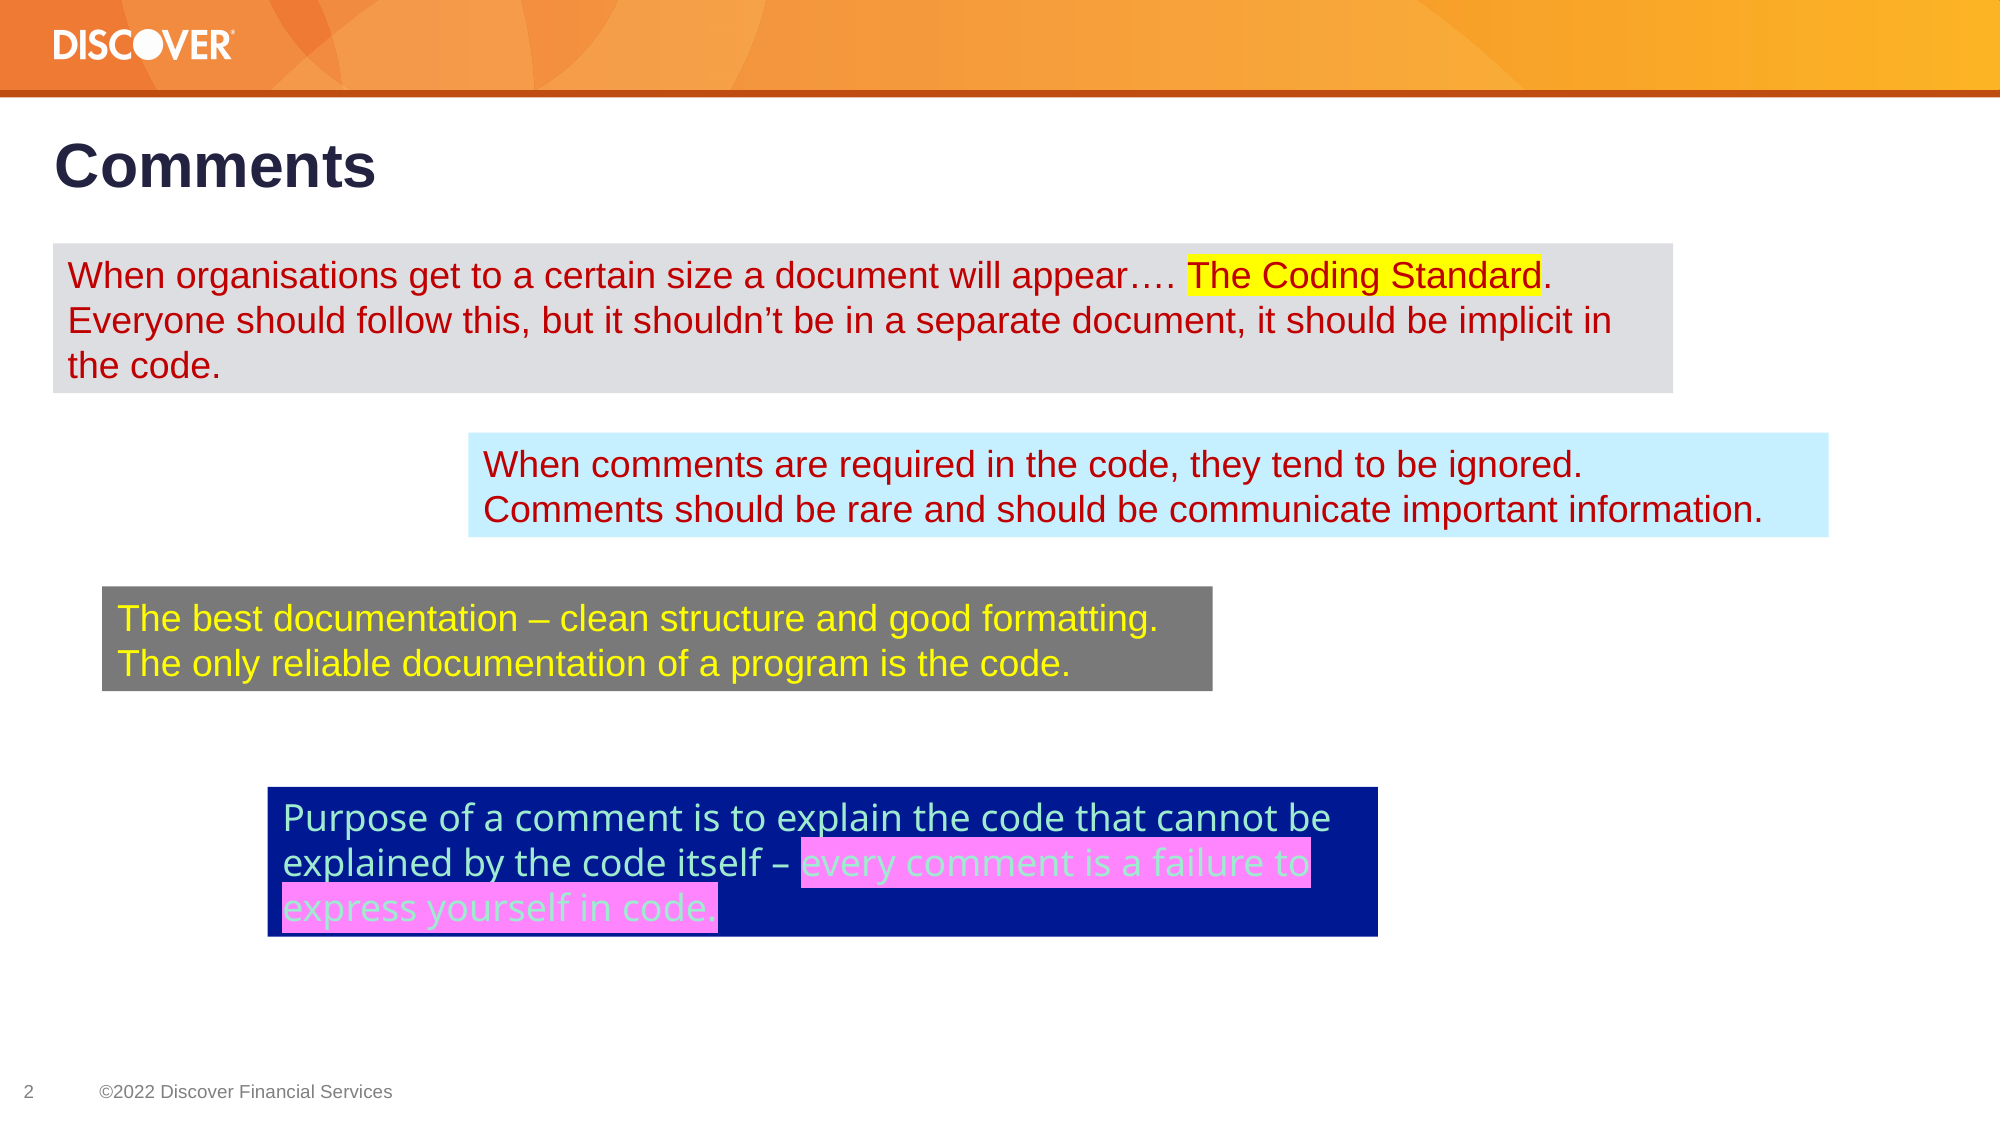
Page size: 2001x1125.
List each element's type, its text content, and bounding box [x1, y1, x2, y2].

text_box The best documentation – clean structure and good formatting. The only reliable documentation of a program is the code. [102, 586, 1213, 692]
picture [0, 0, 1795, 90]
text_box When organisations get to a certain size a document will appear…. The Coding Standard. Everyone should follow this, but it shouldn’t be in a separate document, it should be implicit in the code. [53, 243, 1674, 394]
title Comments [54, 97, 1945, 225]
text_box Purpose of a comment is to explain the code that cannot be explained by the code itself – every comment is a failure to express yourself in code. [267, 786, 1378, 937]
text_box When comments are required in the code, they tend to be ignored. Comments should be rare and should be communicate important information. [468, 432, 1829, 538]
